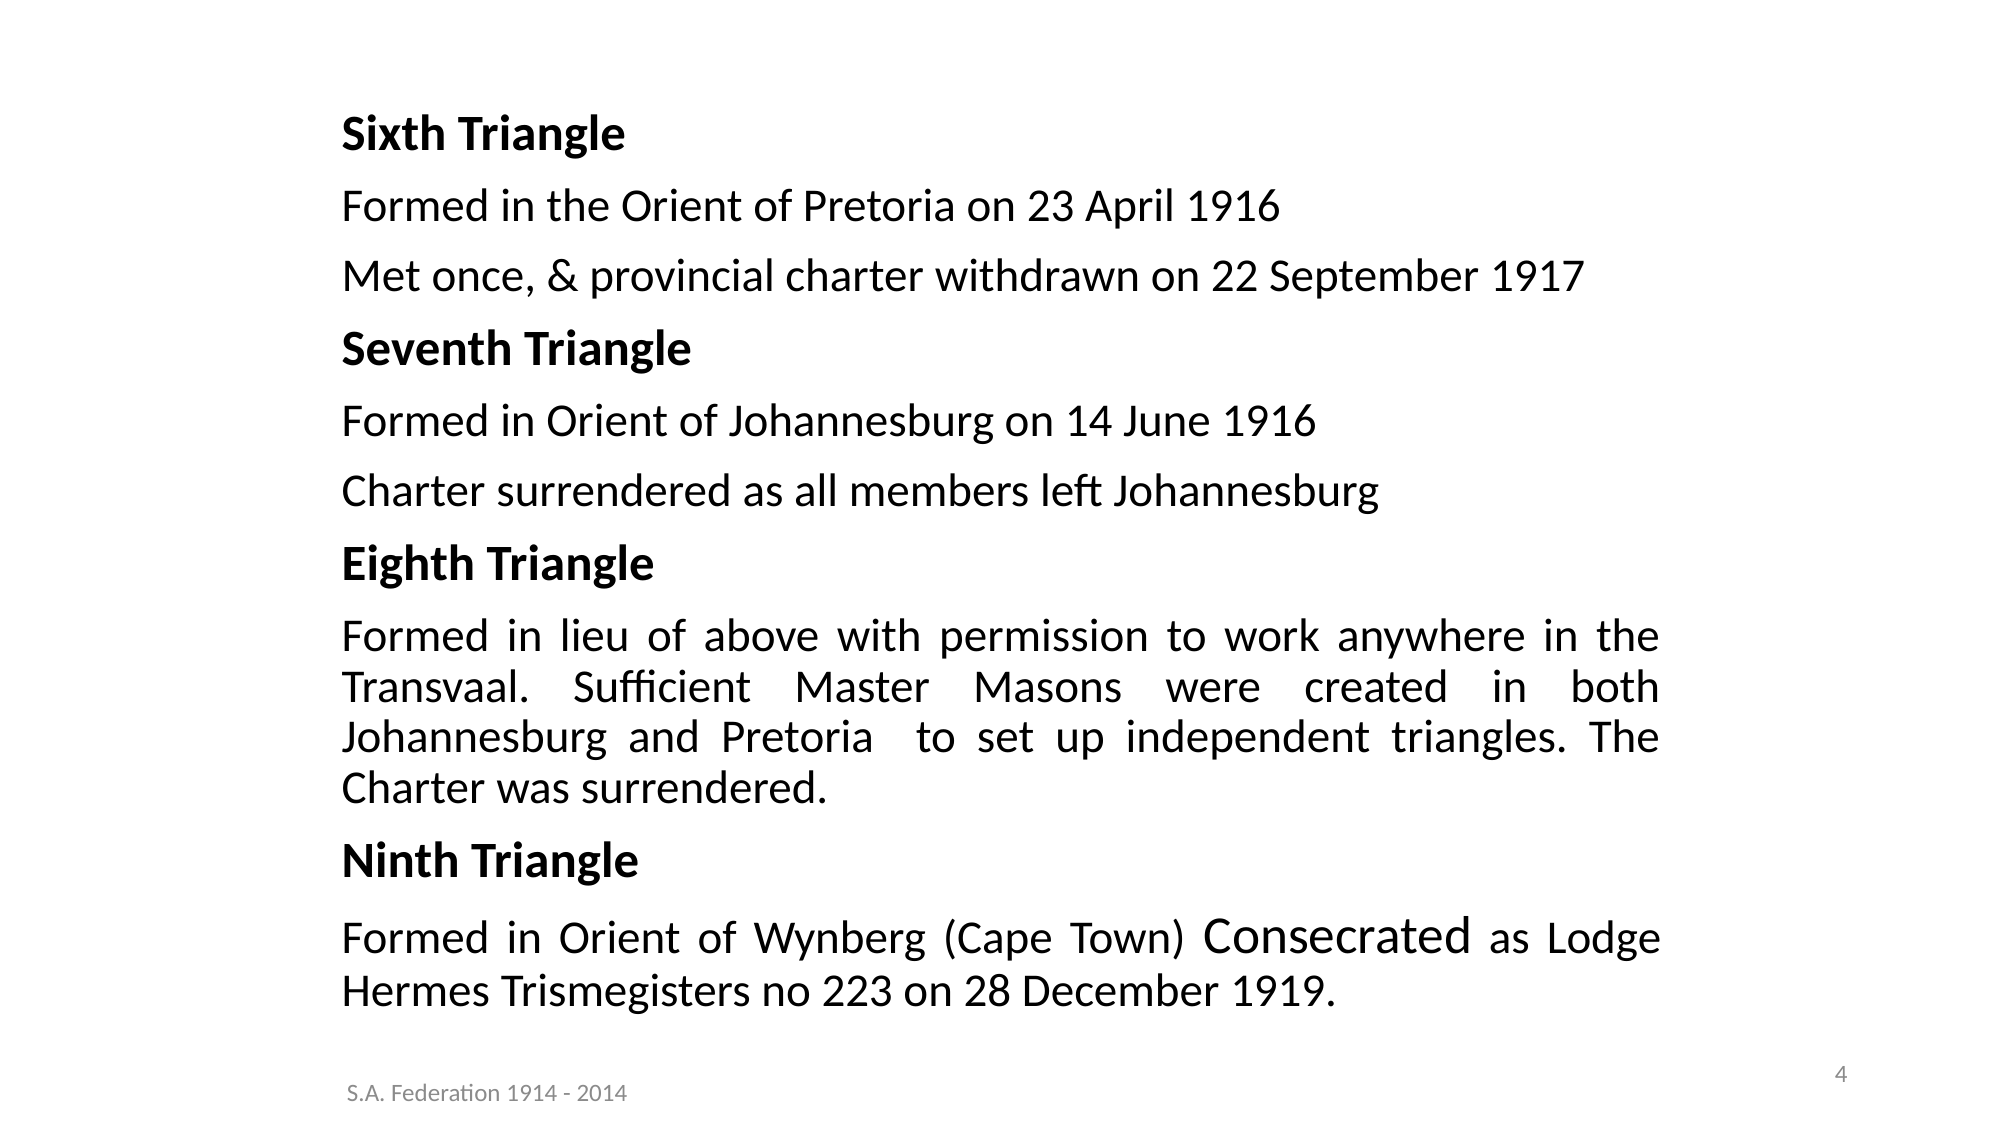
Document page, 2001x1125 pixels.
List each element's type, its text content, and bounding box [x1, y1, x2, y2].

footer S.A. Federation 1914 - 2014 [249, 1061, 725, 1122]
slide_number 4 [1412, 1042, 1863, 1103]
list Sixth Triangle Formed in the Orient of Pretoria on 23 April 1916 Met once, & provincial charter withdrawn on 22 September 1917 Seventh Triangle Formed in Orient of Johannesburg on 14 June 1916 Charter surrendered as all members left Johannesburg Eighth Triangle Formed in lieu of above with permission to work anywhere in the Transvaal. Sufficient Master Masons were created in both Johannesburg and Pretoria to set up independent triangles. The Charter was surrendered. Ninth Triangle Formed in Orient of Wynberg (Cape Town) Consecrated as Lodge Hermes Trismegisters no 223 on 28 December 1919. [326, 98, 1677, 1026]
